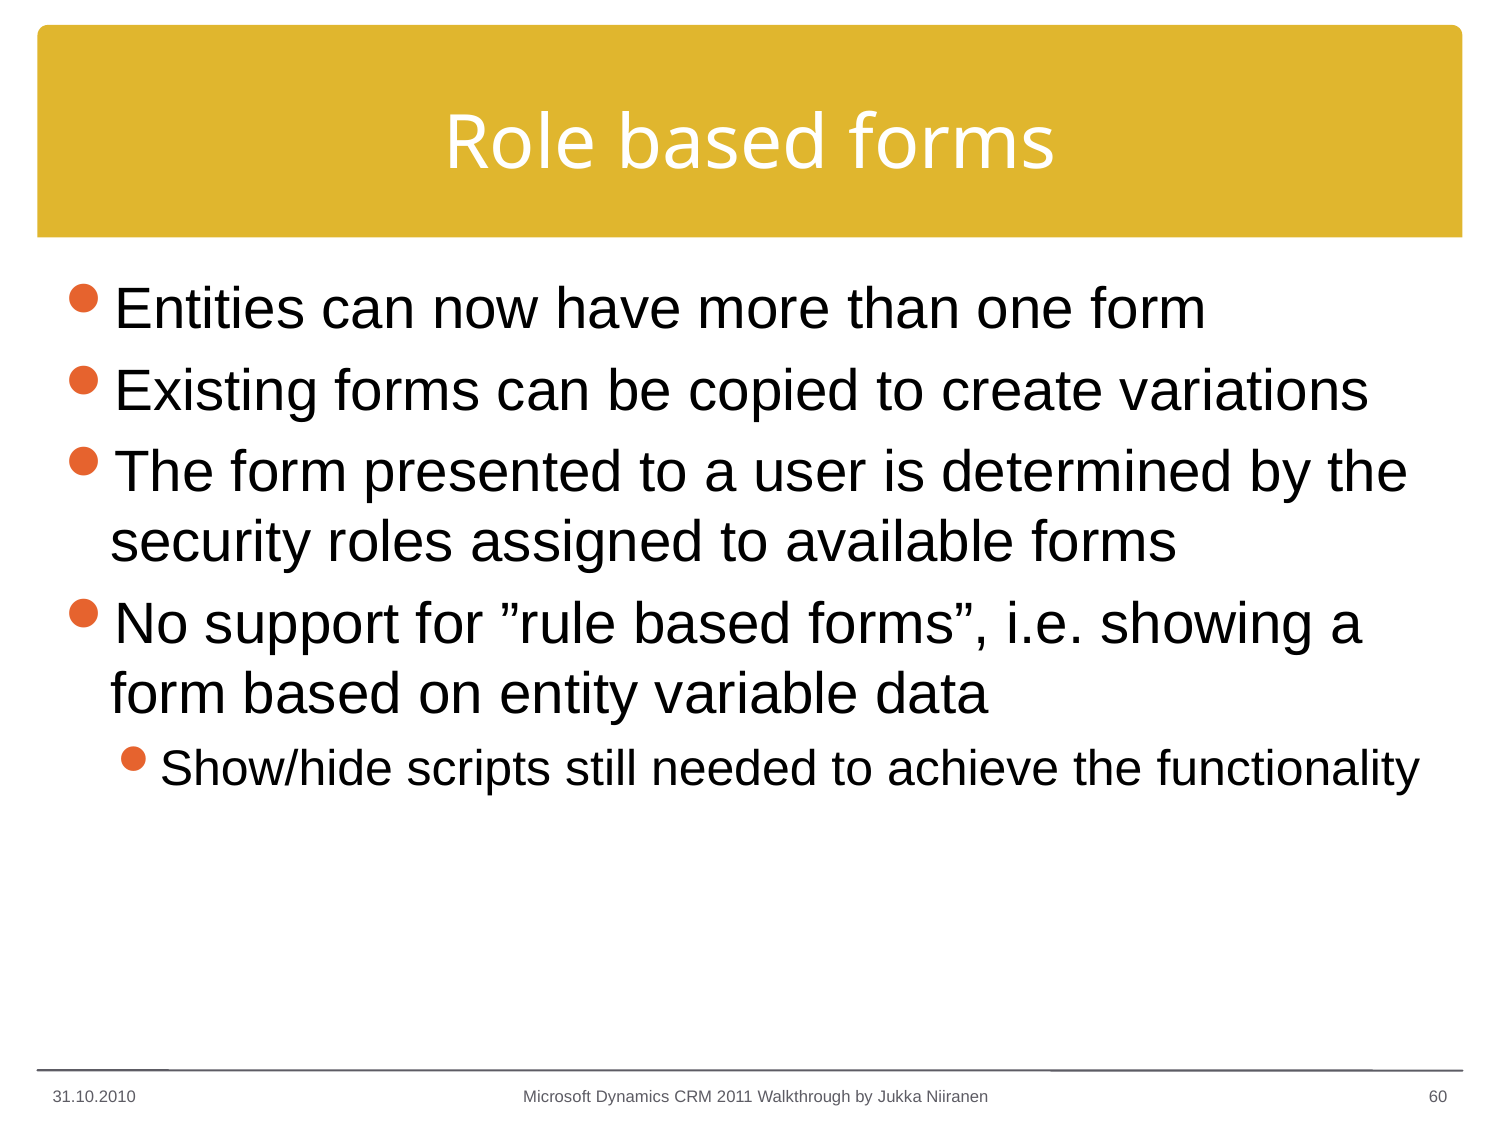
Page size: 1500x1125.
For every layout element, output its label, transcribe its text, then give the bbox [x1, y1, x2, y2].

slide_number 60 [1112, 1069, 1463, 1123]
list Entities can now have more than one form Existing forms can be copied to create variations The form presented to a user is determined by the security roles assigned to available forms No support for ”rule based forms”, i.e. showing a form based on entity variable data Show/hide scripts still needed to achieve the functionality [50, 262, 1450, 1050]
footer Microsoft Dynamics CRM 2011 Walkthrough by Jukka Niiranen [474, 1069, 1038, 1123]
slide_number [37, 1069, 388, 1123]
title Role based forms [50, 45, 1450, 233]
